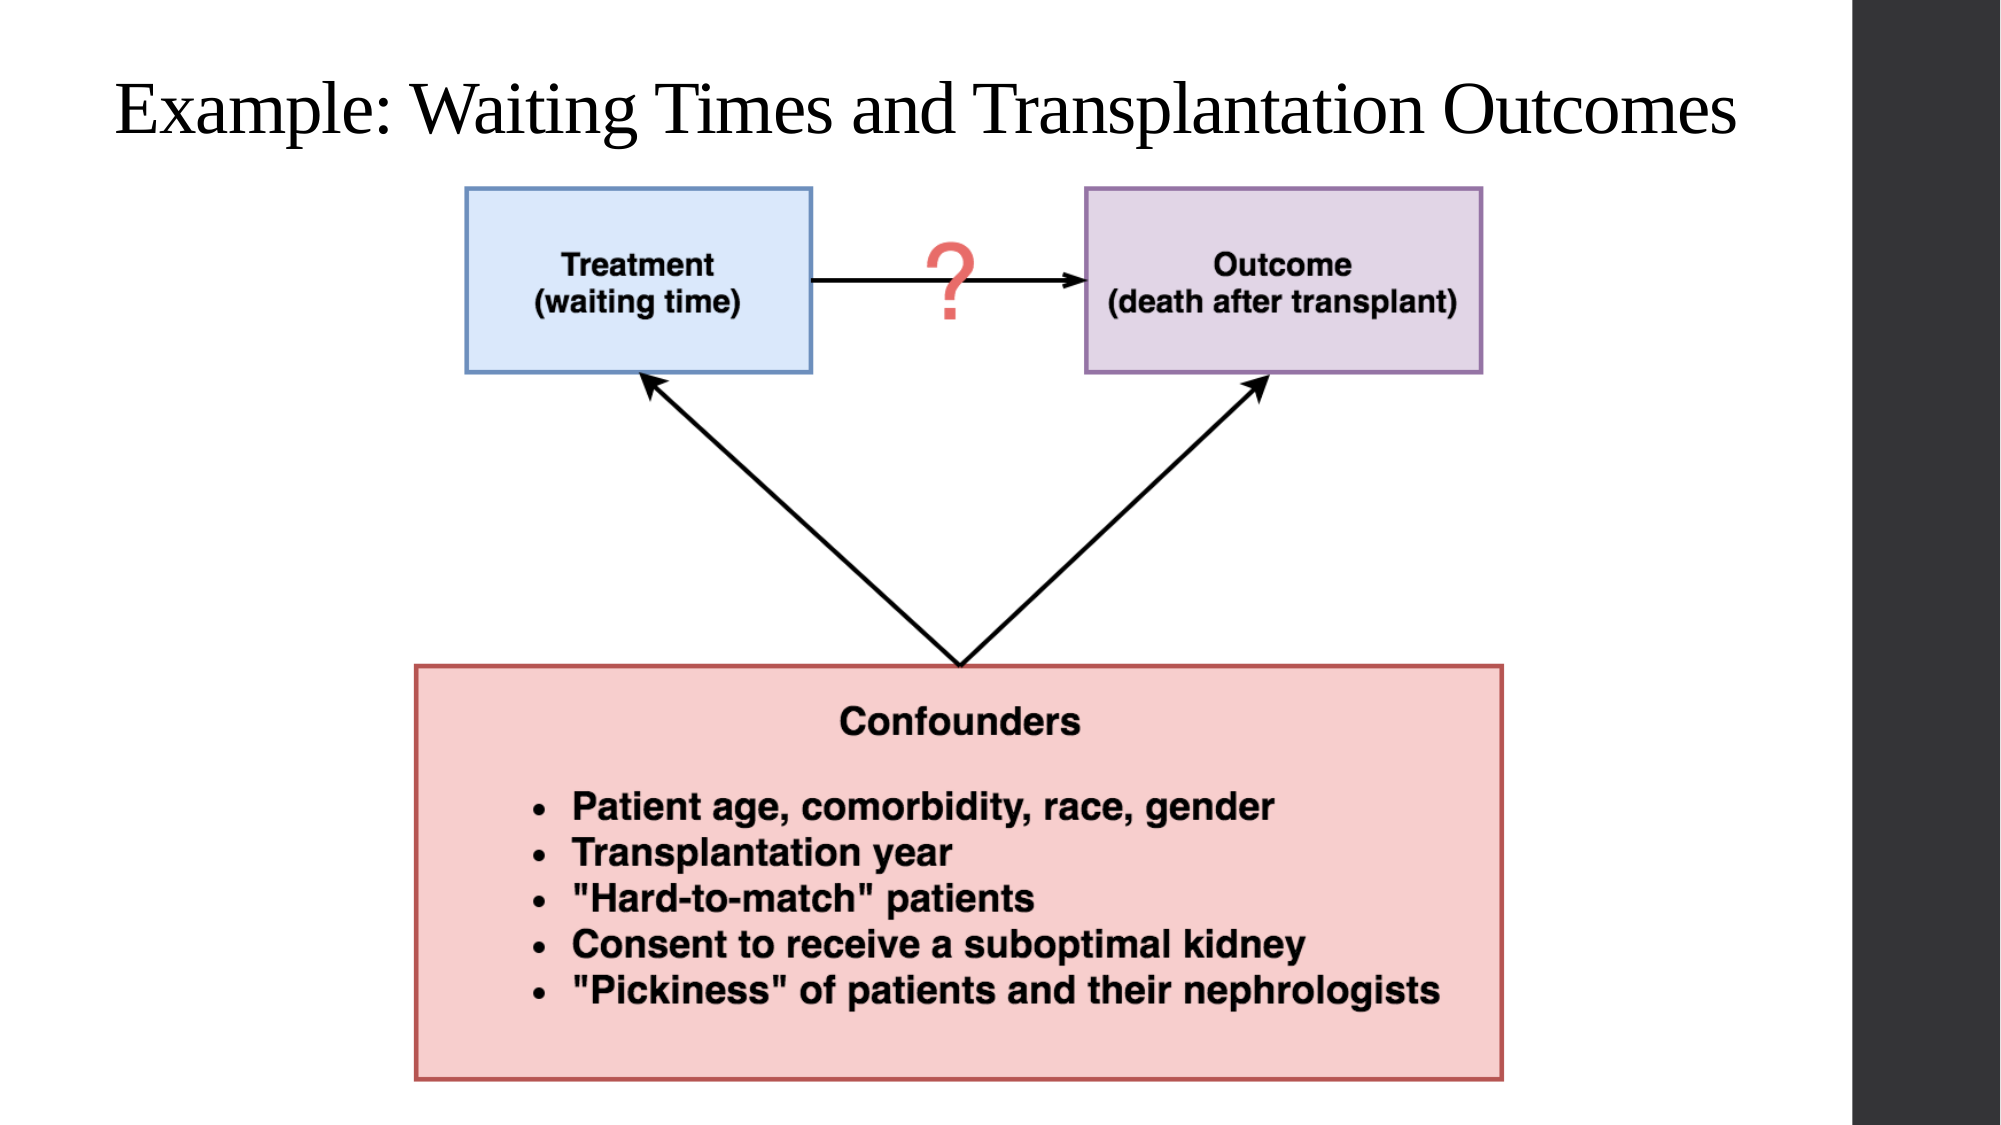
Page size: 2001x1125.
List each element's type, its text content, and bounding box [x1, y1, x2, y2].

picture [393, 174, 1519, 1101]
title Example: Waiting Times and Transplantation Outcomes [99, 55, 1813, 158]
